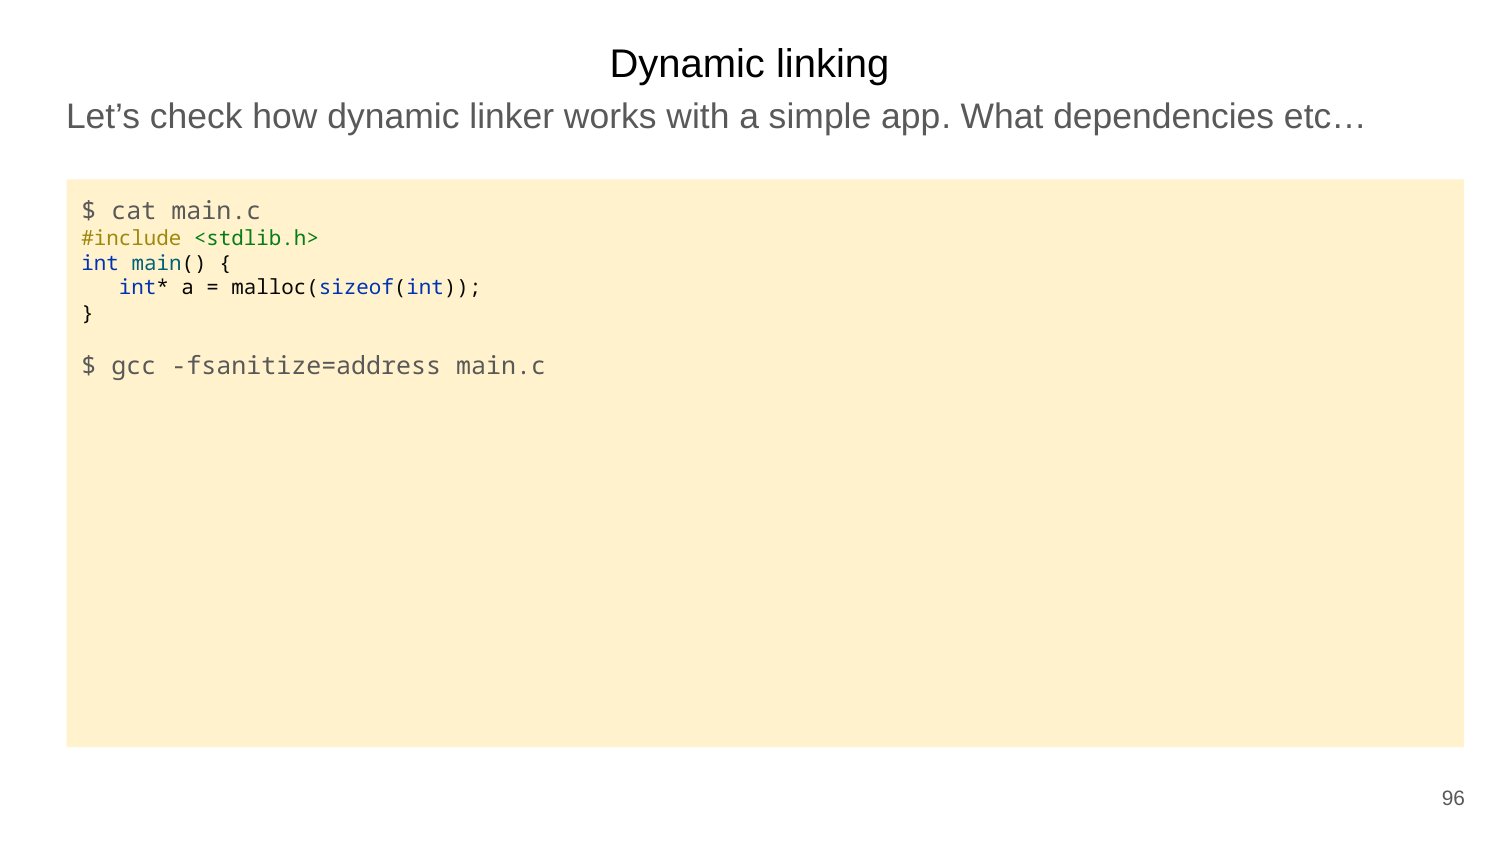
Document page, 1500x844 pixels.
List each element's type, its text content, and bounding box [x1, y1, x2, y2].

slide_number 96 [1389, 764, 1480, 830]
text_box $ cat main.c #include <stdlib.h> int main() { int* a = malloc(sizeof(int)); } $ gcc -fsanitize=address main.c [66, 179, 1465, 748]
text_box Dynamic linking [51, 22, 1449, 101]
text_box Let’s check how dynamic linker works with a simple app. What dependencies etc… [51, 77, 1480, 812]
